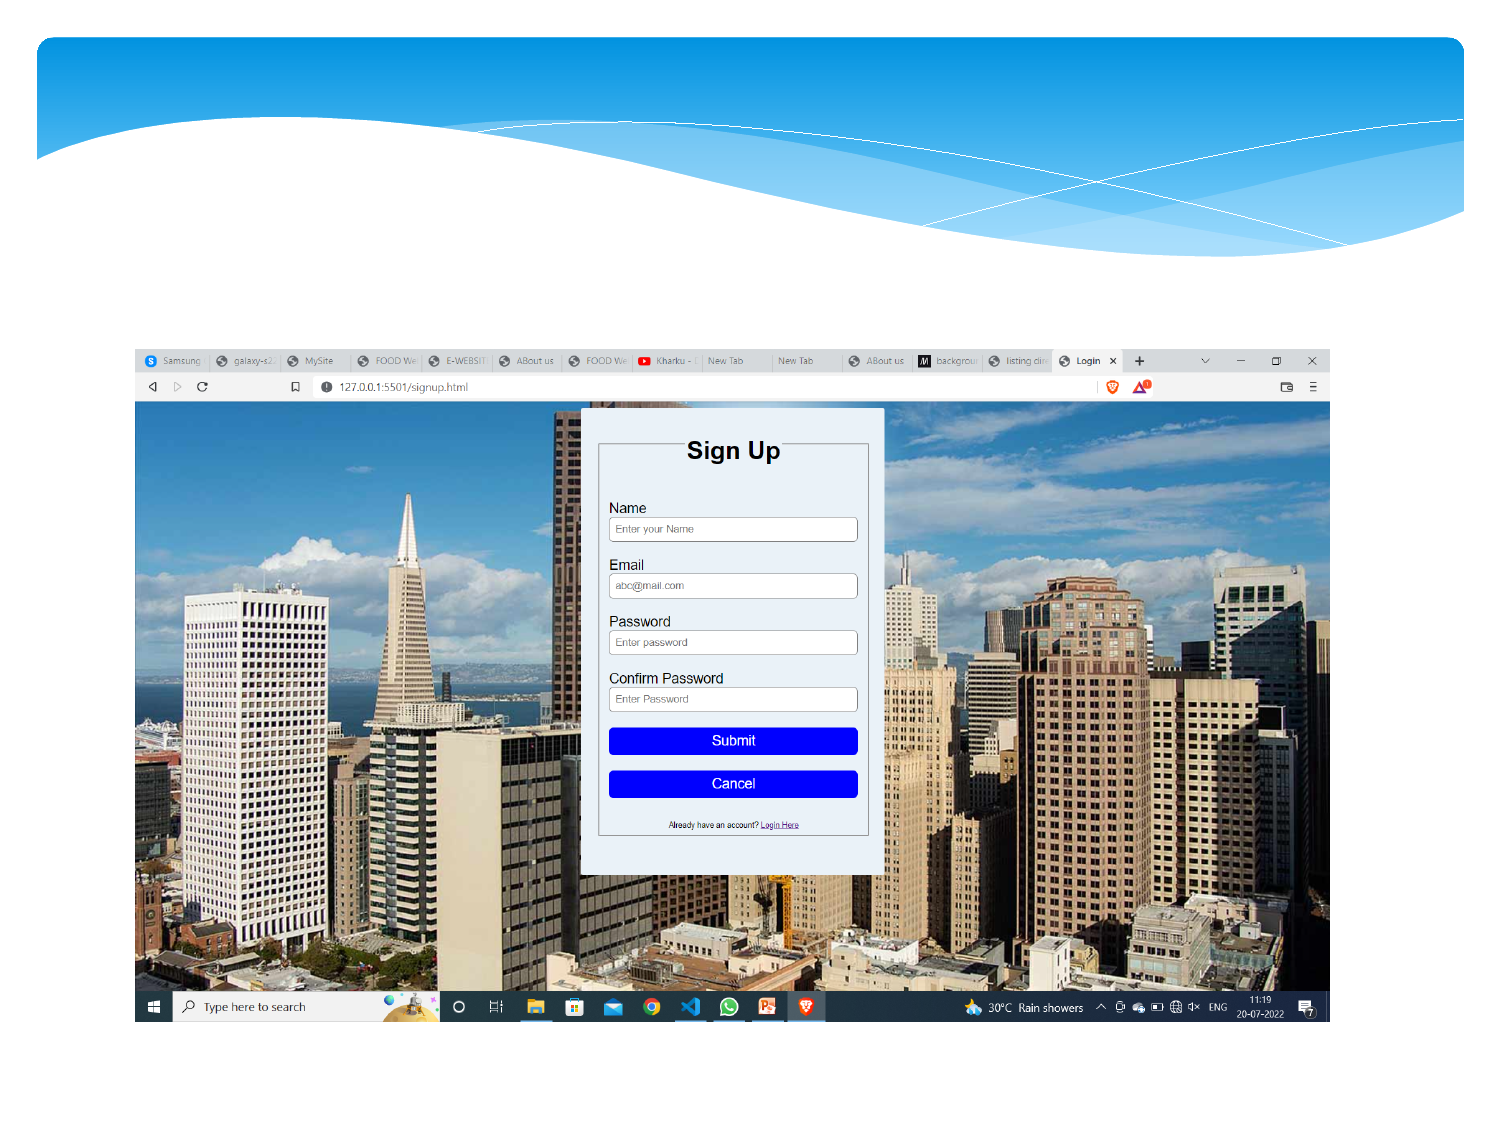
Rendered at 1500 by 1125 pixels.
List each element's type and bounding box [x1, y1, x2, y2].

picture [135, 349, 1330, 1022]
